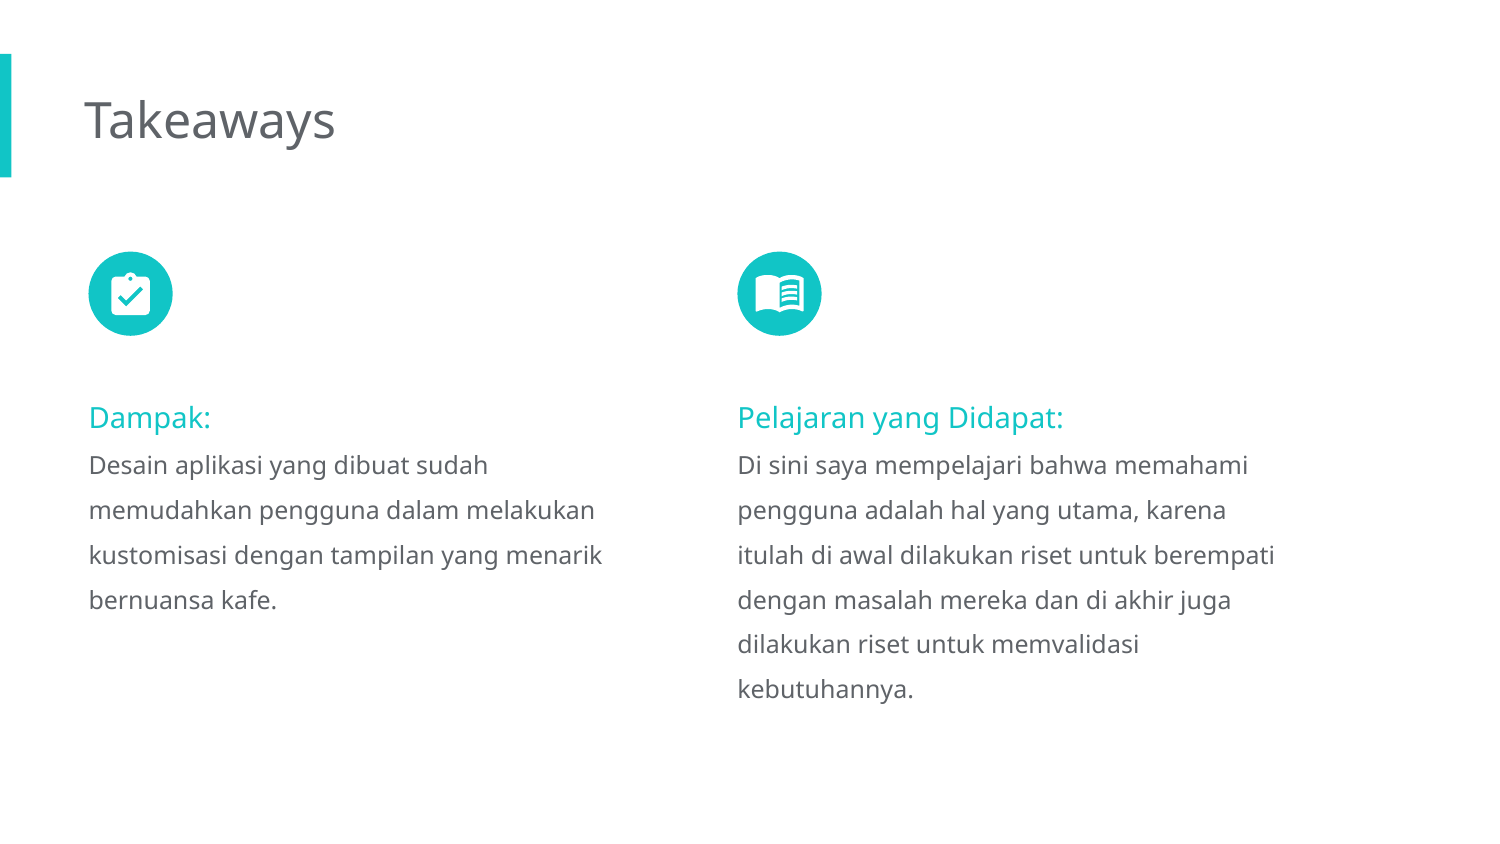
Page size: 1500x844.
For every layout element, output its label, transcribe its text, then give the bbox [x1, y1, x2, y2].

text_box [88, 251, 173, 336]
text_box Dampak: Desain aplikasi yang dibuat sudah memudahkan pengguna dalam melakukan kustomisasi dengan tampilan yang menarik bernuansa kafe. [88, 367, 654, 629]
text_box Takeaways [84, 73, 894, 164]
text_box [755, 274, 804, 313]
text_box Pelajaran yang Didapat: Di sini saya mempelajari bahwa memahami pengguna adalah hal yang utama, karena itulah di awal dilakukan riset untuk berempati dengan masalah mereka dan di akhir juga dilakukan riset untuk memvalidasi kebutuhannya. [737, 367, 1303, 719]
text_box [111, 272, 150, 316]
text_box [737, 251, 822, 336]
